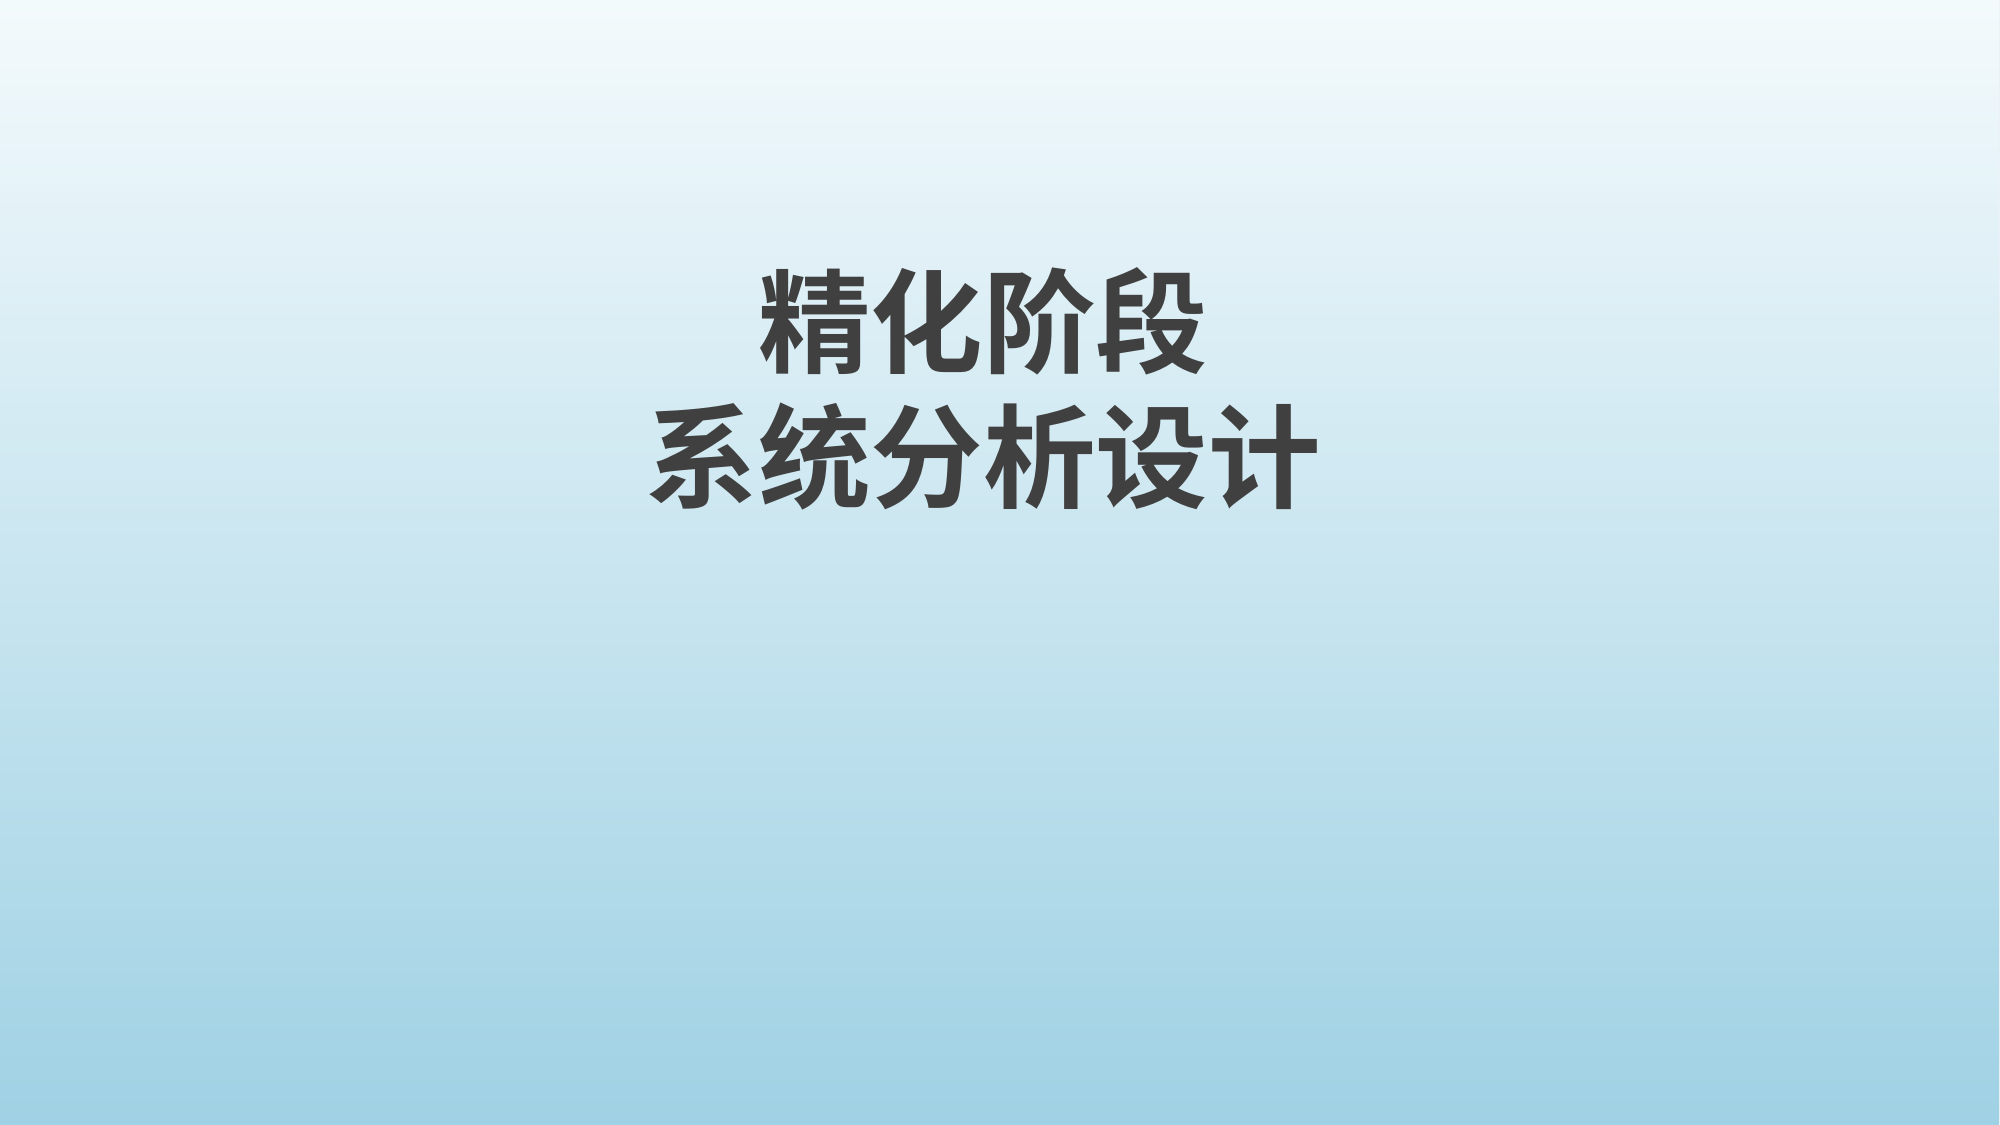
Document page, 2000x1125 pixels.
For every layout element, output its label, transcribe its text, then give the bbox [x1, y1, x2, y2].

text_box 精化阶段 系统分析设计 [630, 244, 1336, 530]
